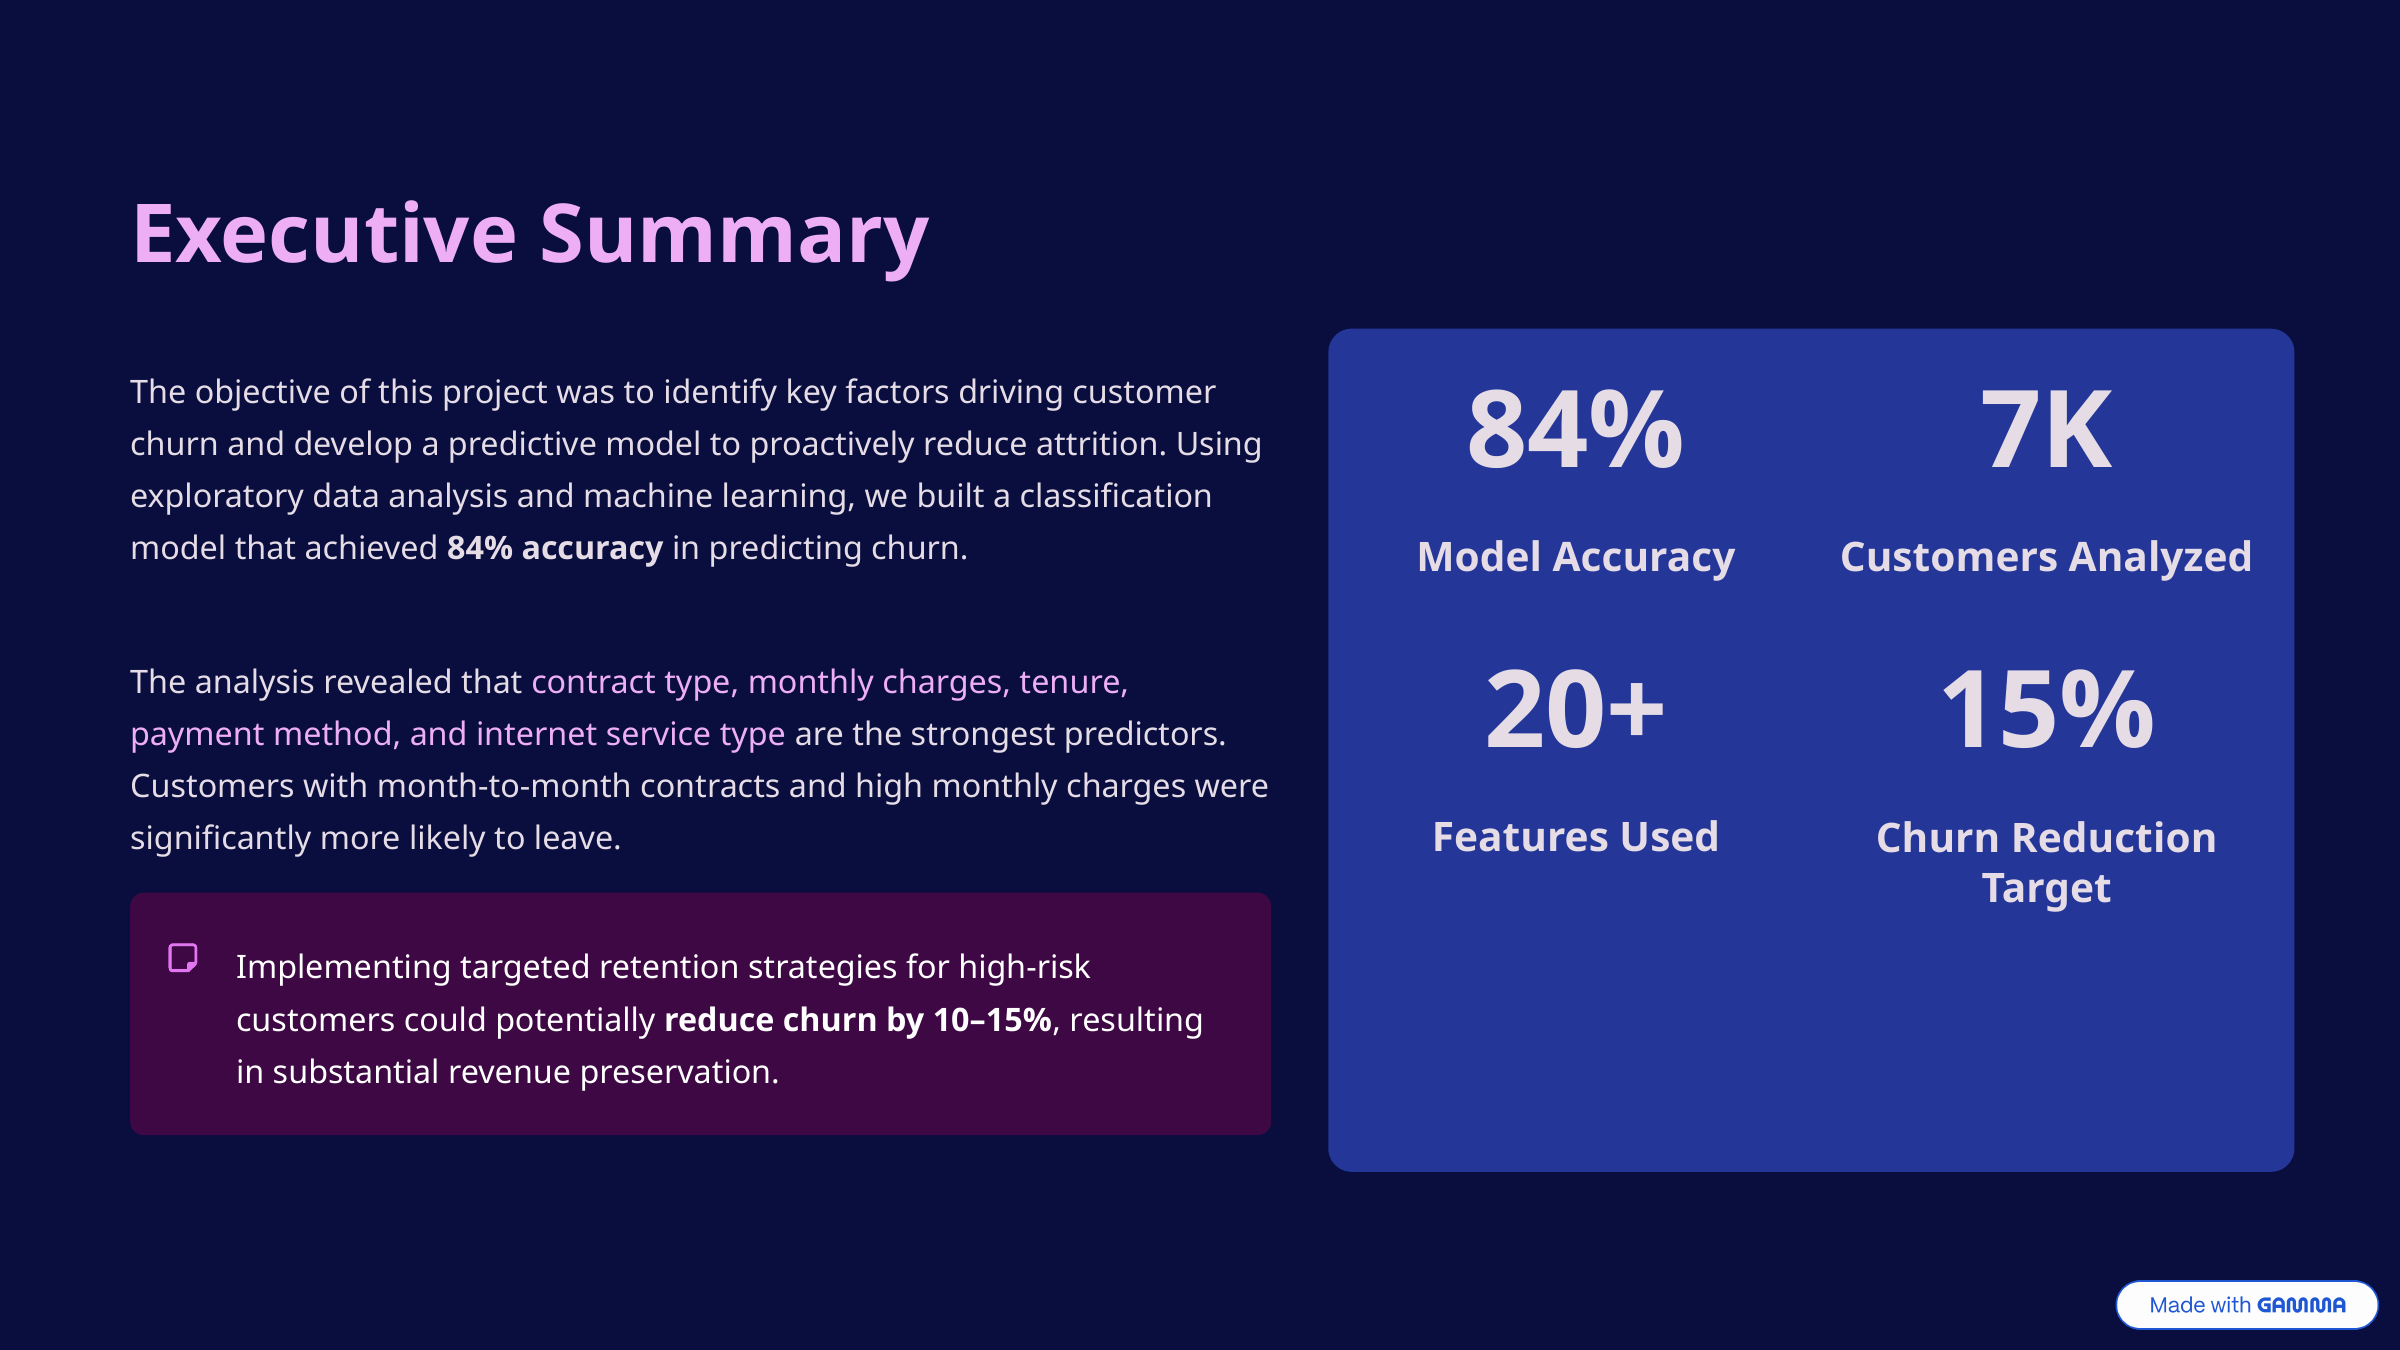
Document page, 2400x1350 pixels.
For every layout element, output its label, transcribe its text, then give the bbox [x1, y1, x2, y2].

text_box Churn Reduction Target [1831, 810, 2262, 912]
text_box 15% [1831, 661, 2262, 770]
text_box 84% [1360, 381, 1792, 489]
picture [2106, 1271, 2389, 1339]
text_box Implementing targeted retention strategies for high-risk customers could potentially reduce churn by 10–15%, resulting in substantial revenue preservation. [235, 933, 1239, 1090]
text_box 20+ [1360, 661, 1792, 770]
text_box Customers Analyzed [1838, 529, 2256, 581]
text_box [130, 892, 1272, 1136]
picture [162, 941, 204, 974]
text_box 7K [1831, 381, 2262, 489]
text_box [1328, 328, 2295, 1172]
text_box Model Accuracy [1372, 529, 1780, 581]
text_box Features Used [1372, 810, 1780, 861]
text_box Executive Summary [130, 178, 945, 280]
text_box The objective of this project was to identify key factors driving customer churn and develop a predictive model to proactively reduce attrition. Using exploratory data analysis and machine learning, we built a classification model that achieved 84% accuracy in predicting churn. [130, 357, 1272, 619]
text_box The analysis revealed that contract type, monthly charges, tenure, payment method, and internet service type are the strongest predictors. Customers with month-to-month contracts and high monthly charges were significantly more likely to leave. [130, 647, 1272, 856]
